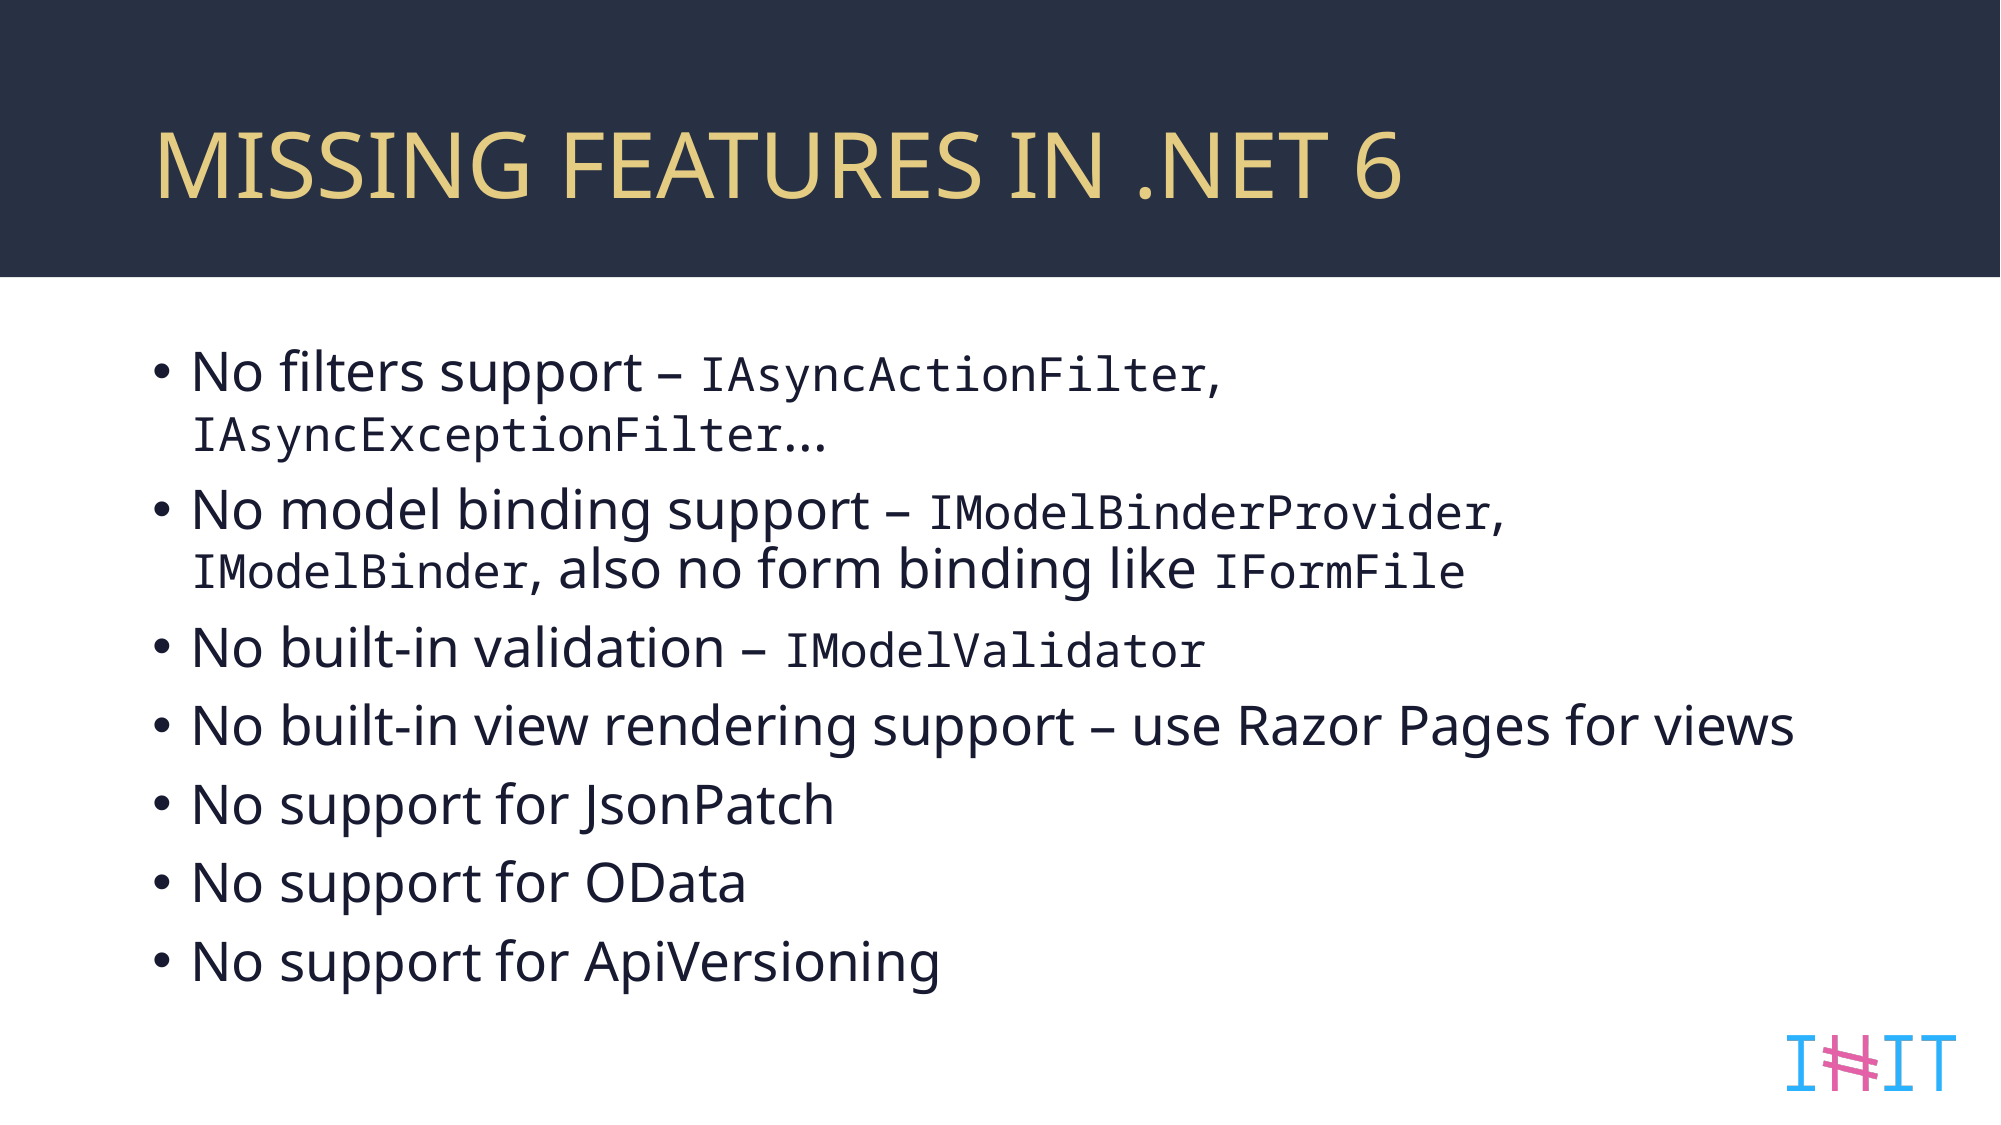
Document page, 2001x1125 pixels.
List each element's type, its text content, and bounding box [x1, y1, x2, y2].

title Missing features in .NET 6 [137, 59, 1863, 278]
picture [1787, 1035, 1956, 1091]
list No filters support – IAsyncActionFilter, IAsyncExceptionFilter... No model binding support – IModelBinderProvider, IModelBinder, also no form binding like IFormFile No built-in validation – IModelValidator No built-in view rendering support – use Razor Pages for views No support for JsonPatch No support for OData No support for ApiVersioning [137, 337, 1863, 1014]
